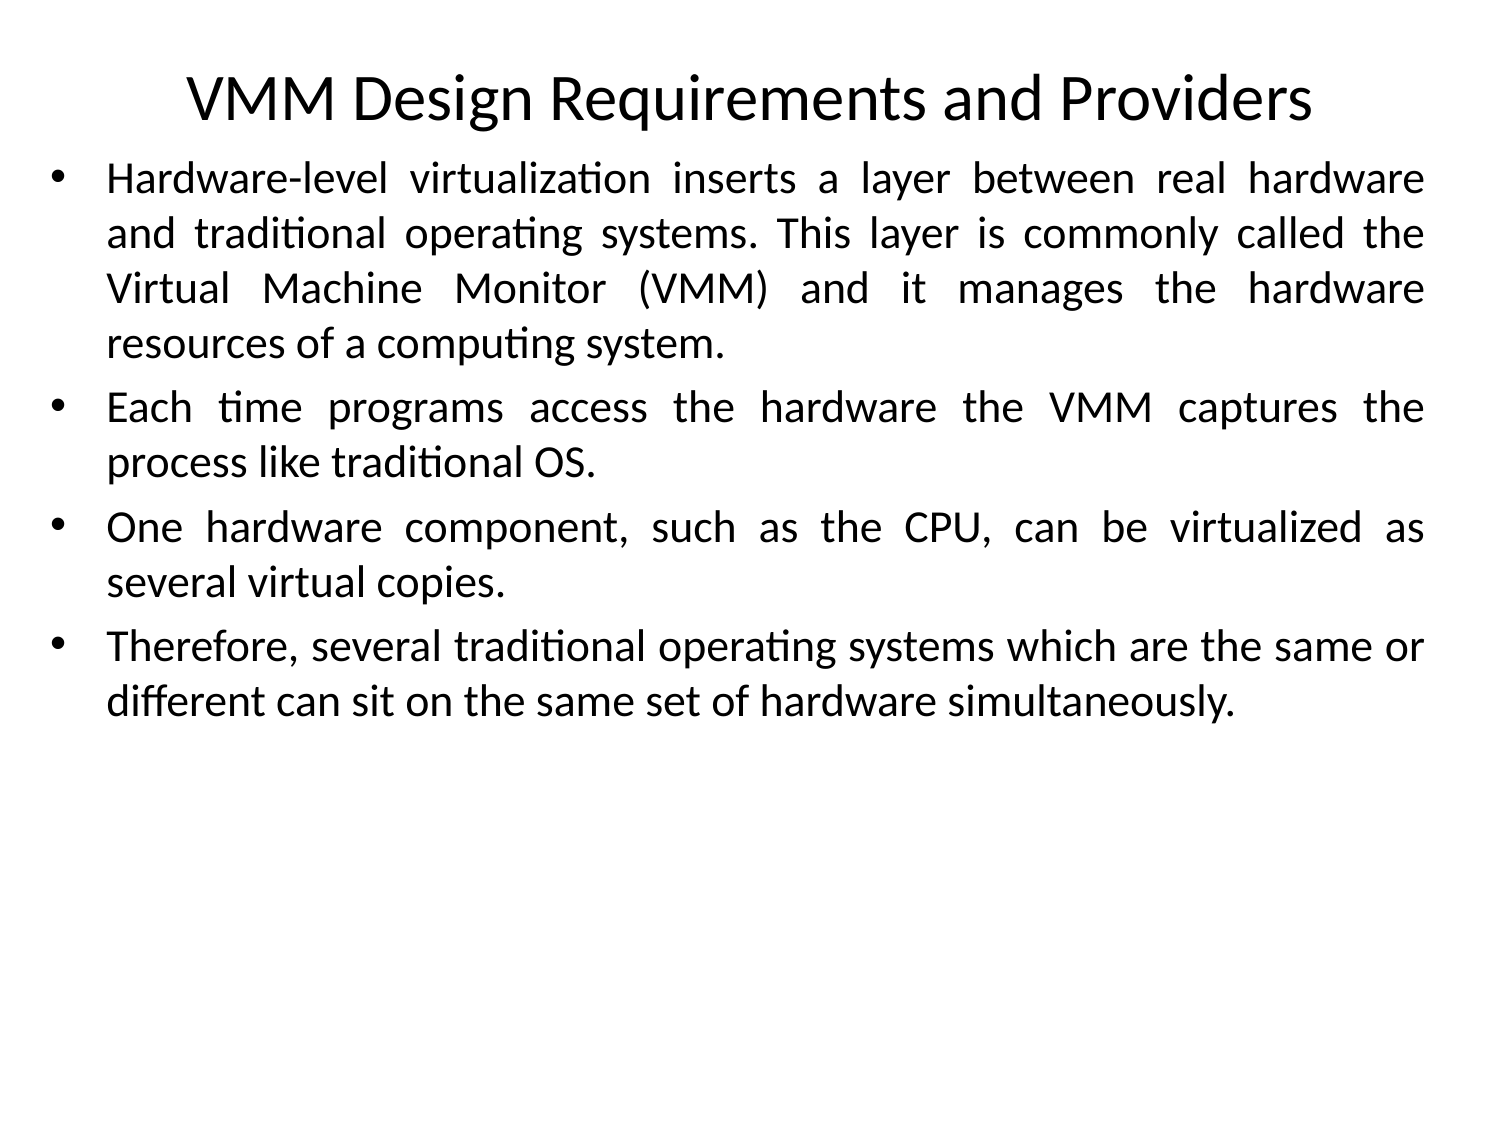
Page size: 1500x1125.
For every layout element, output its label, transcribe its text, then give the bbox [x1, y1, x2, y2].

list Hardware-level virtualization inserts a layer between real hardware and traditional operating systems. This layer is commonly called the Virtual Machine Monitor (VMM) and it manages the hardware resources of a computing system. Each time programs access the hardware the VMM captures the process like traditional OS. One hardware component, such as the CPU, can be virtualized as several virtual copies. Therefore, several traditional operating systems which are the same or different can sit on the same set of hardware simultaneously. [35, 140, 1442, 958]
title VMM Design Requirements and Providers [75, 0, 1425, 140]
